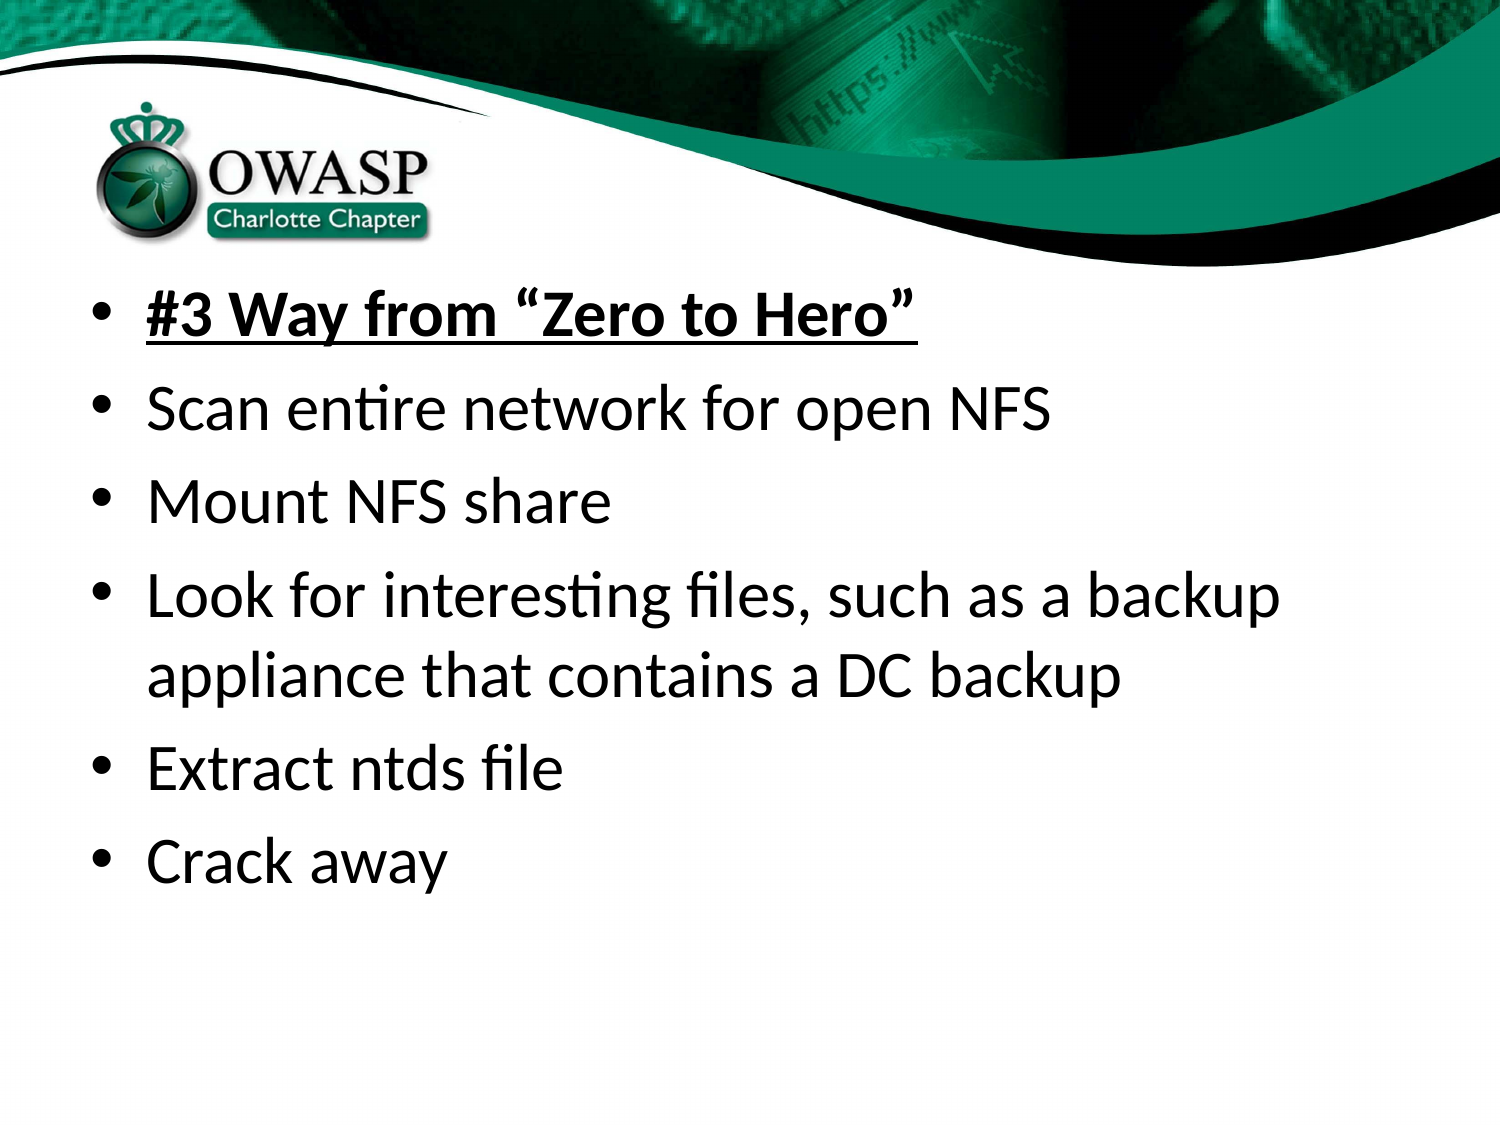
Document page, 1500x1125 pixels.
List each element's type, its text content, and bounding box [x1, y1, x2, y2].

list #3 Way from “Zero to Hero” Scan entire network for open NFS Mount NFS share Look for interesting files, such as a backup appliance that contains a DC backup Extract ntds file Crack away [75, 262, 1425, 1005]
picture [0, 0, 1500, 1125]
